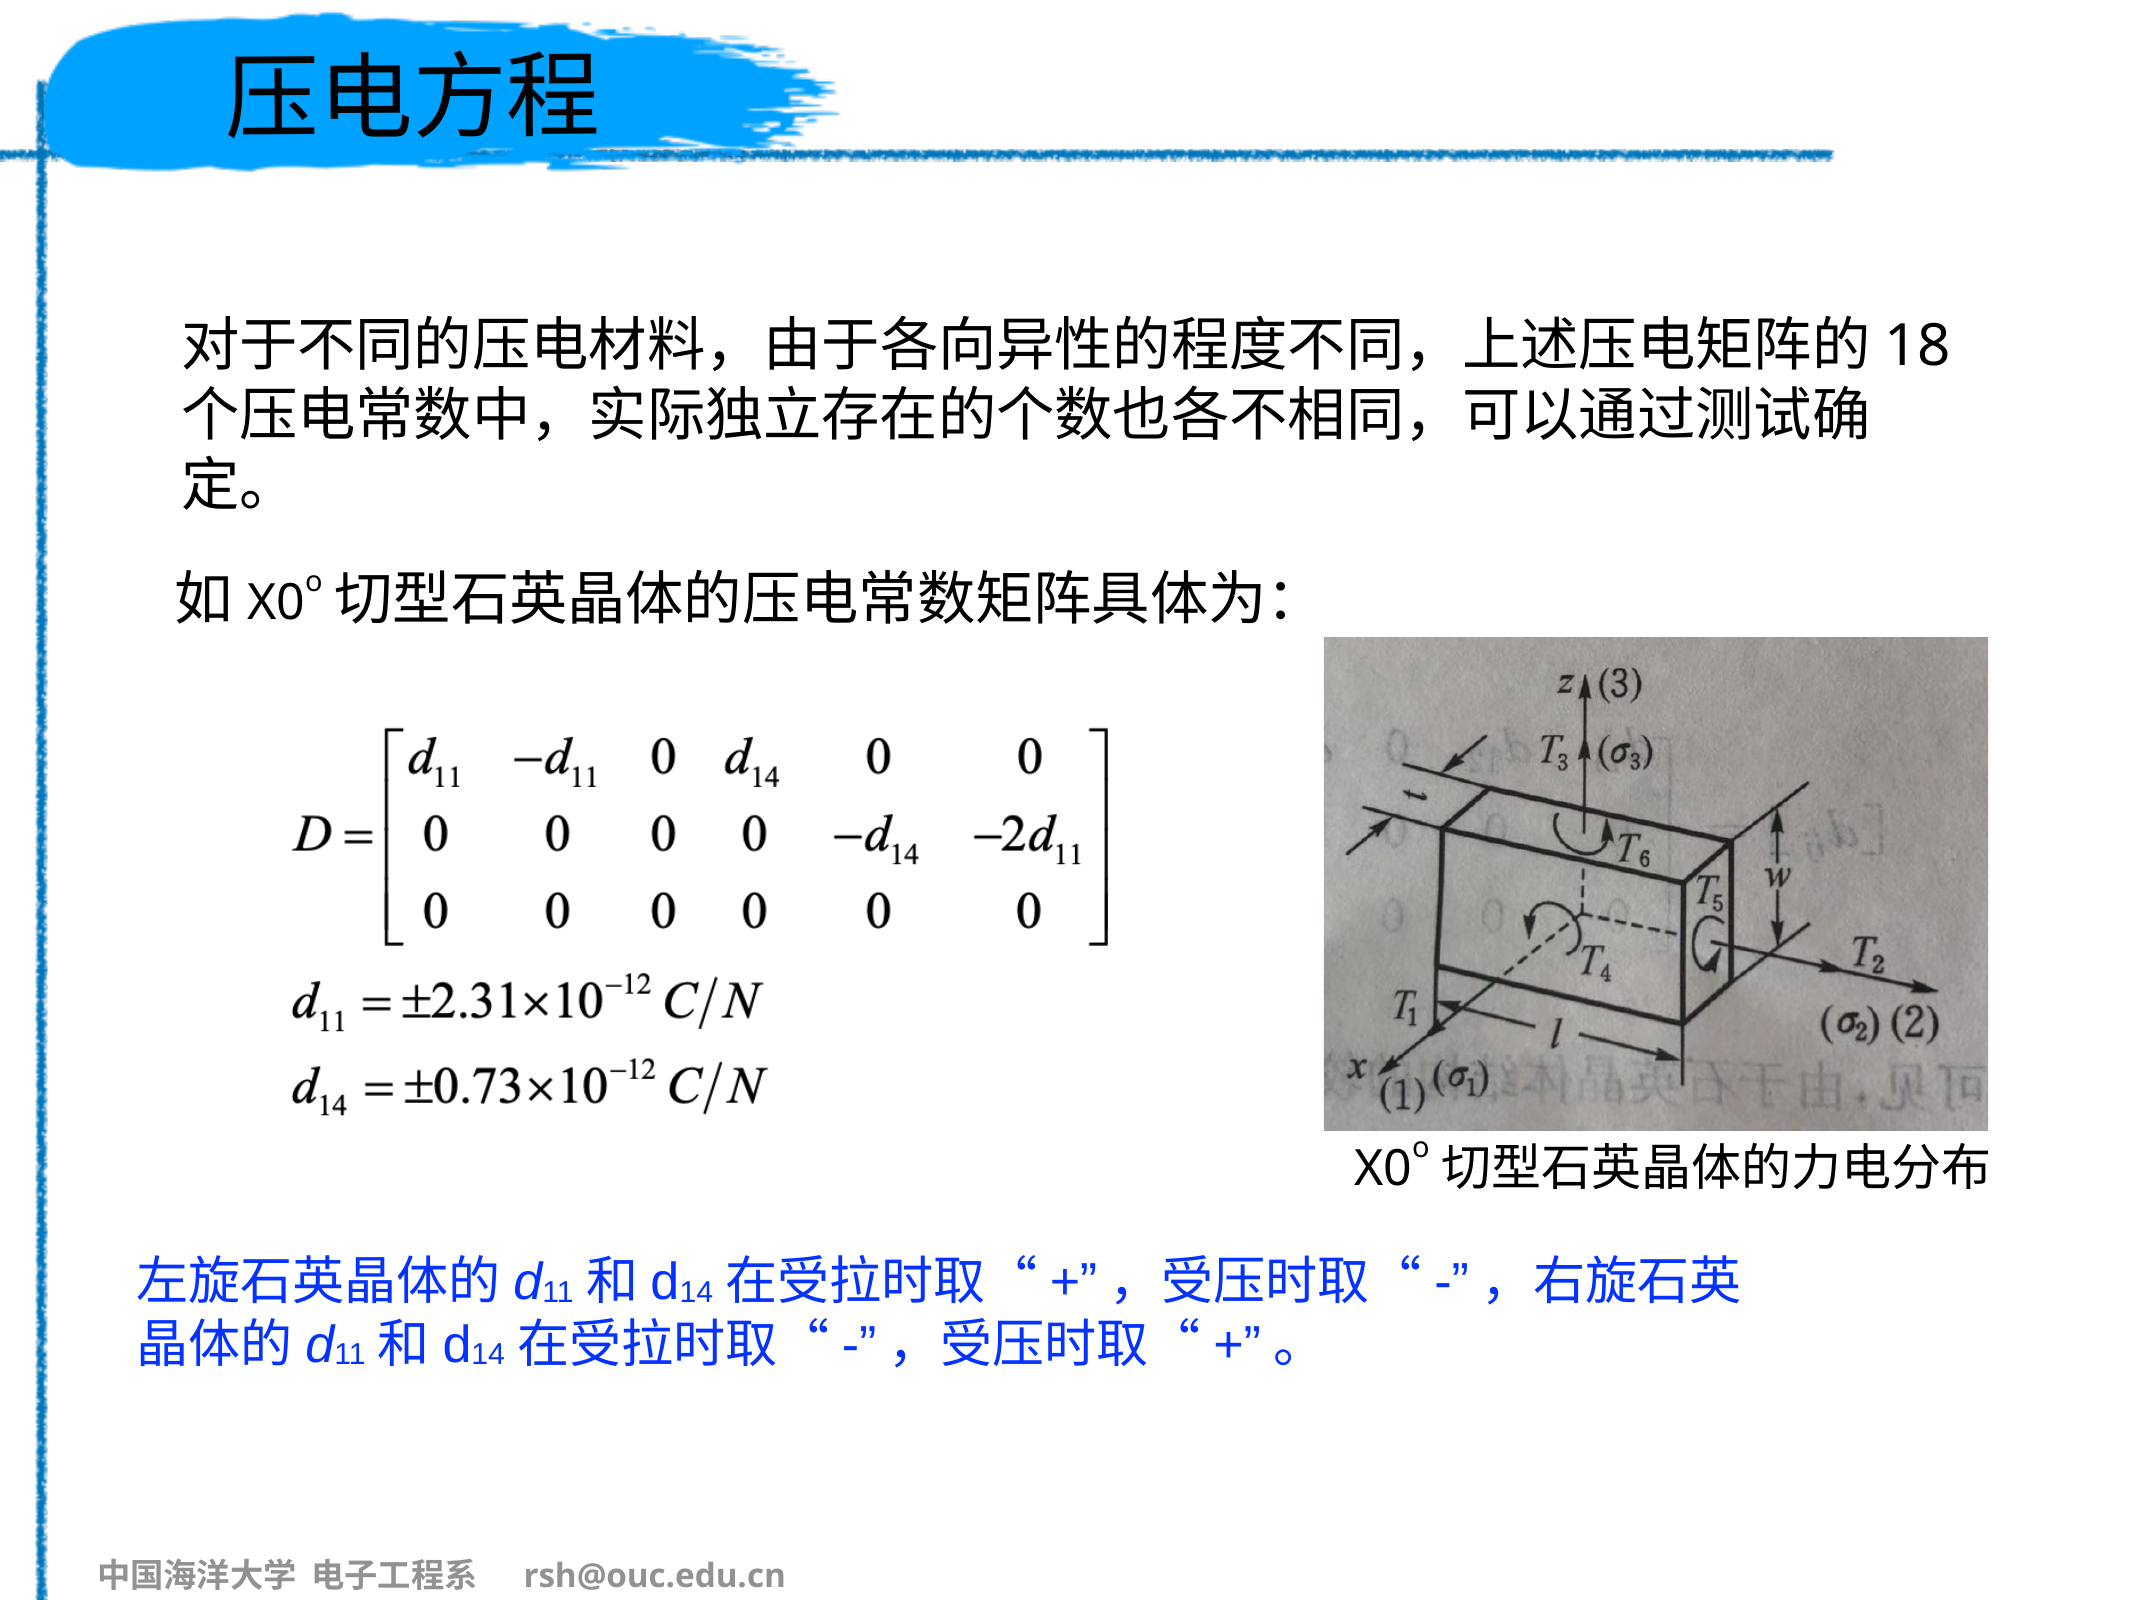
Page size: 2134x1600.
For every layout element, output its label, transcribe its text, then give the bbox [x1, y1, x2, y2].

text_box 对于不同的压电材料，由于各向异性的程度不同，上述压电矩阵的18个压电常数中，实际独立存在的个数也各不相同，可以通过测试确定。 [172, 298, 1961, 526]
text_box 如X0o切型石英晶体的压电常数矩阵具体为： [166, 552, 1334, 639]
picture [0, 9, 48, 1600]
picture [778, 9, 1841, 176]
title 压电方程 [46, 0, 780, 187]
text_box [1323, 637, 1997, 1210]
text_box 左旋石英晶体的d11和d14在受拉时取“+”，受压时取“-”，右旋石英晶体的d11和d14在受拉时取“-”，受压时取“+”。 [128, 1239, 1797, 1381]
picture [285, 720, 1116, 1122]
